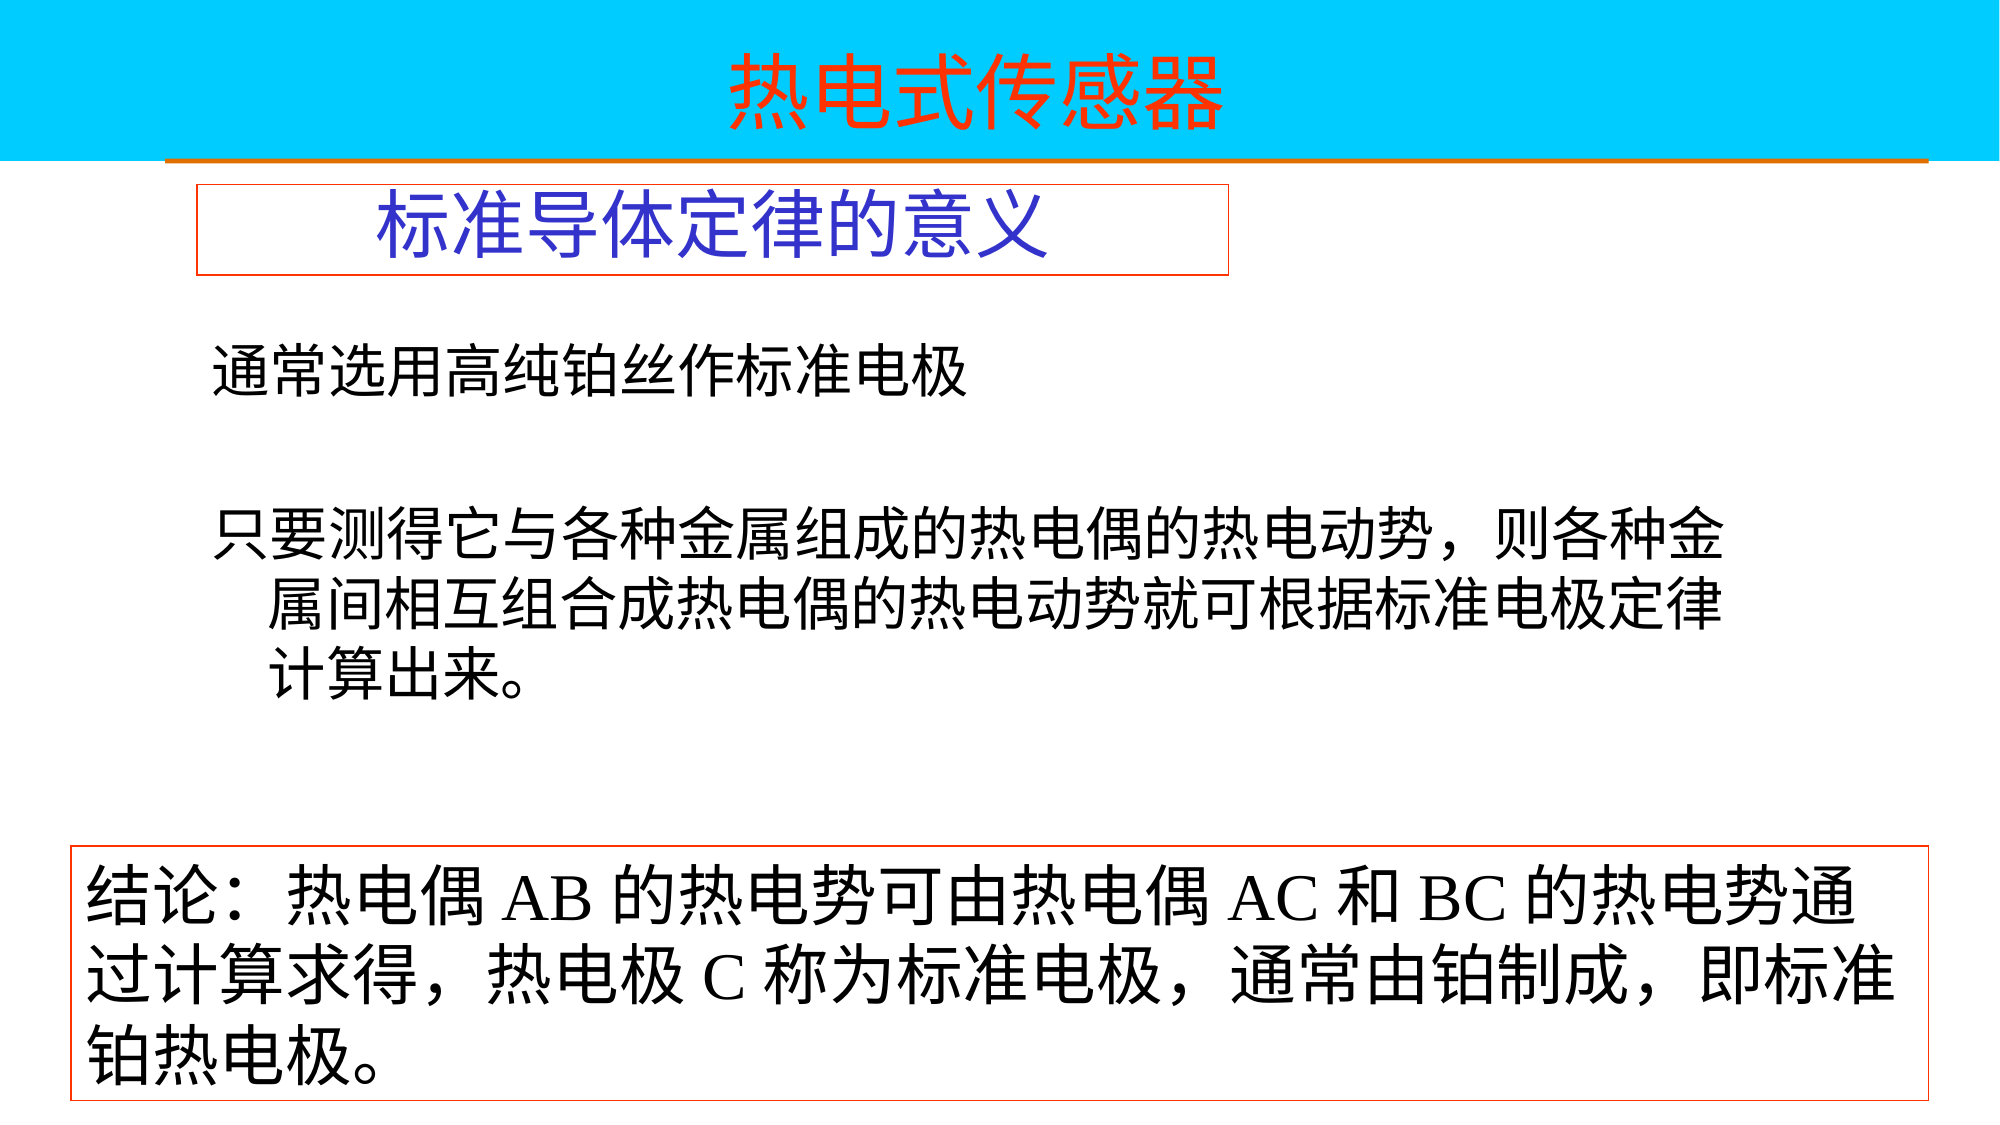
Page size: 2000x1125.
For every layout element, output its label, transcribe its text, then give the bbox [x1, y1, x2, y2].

text_box 结论：热电偶AB的热电势可由热电偶AC和BC的热电势通过计算求得，热电极C称为标准电极，通常由铂制成，即标准铂热电极。 [70, 846, 1929, 1101]
text_box 通常选用高纯铂丝作标准电极 只要测得它与各种金属组成的热电偶的热电动势，则各种金属间相互组合成热电偶的热电动势就可根据标准电极定律计算出来。 [196, 326, 1789, 669]
text_box 热电式传感器 [54, 54, 1898, 126]
text_box 标准导体定律的意义 [196, 184, 1229, 275]
